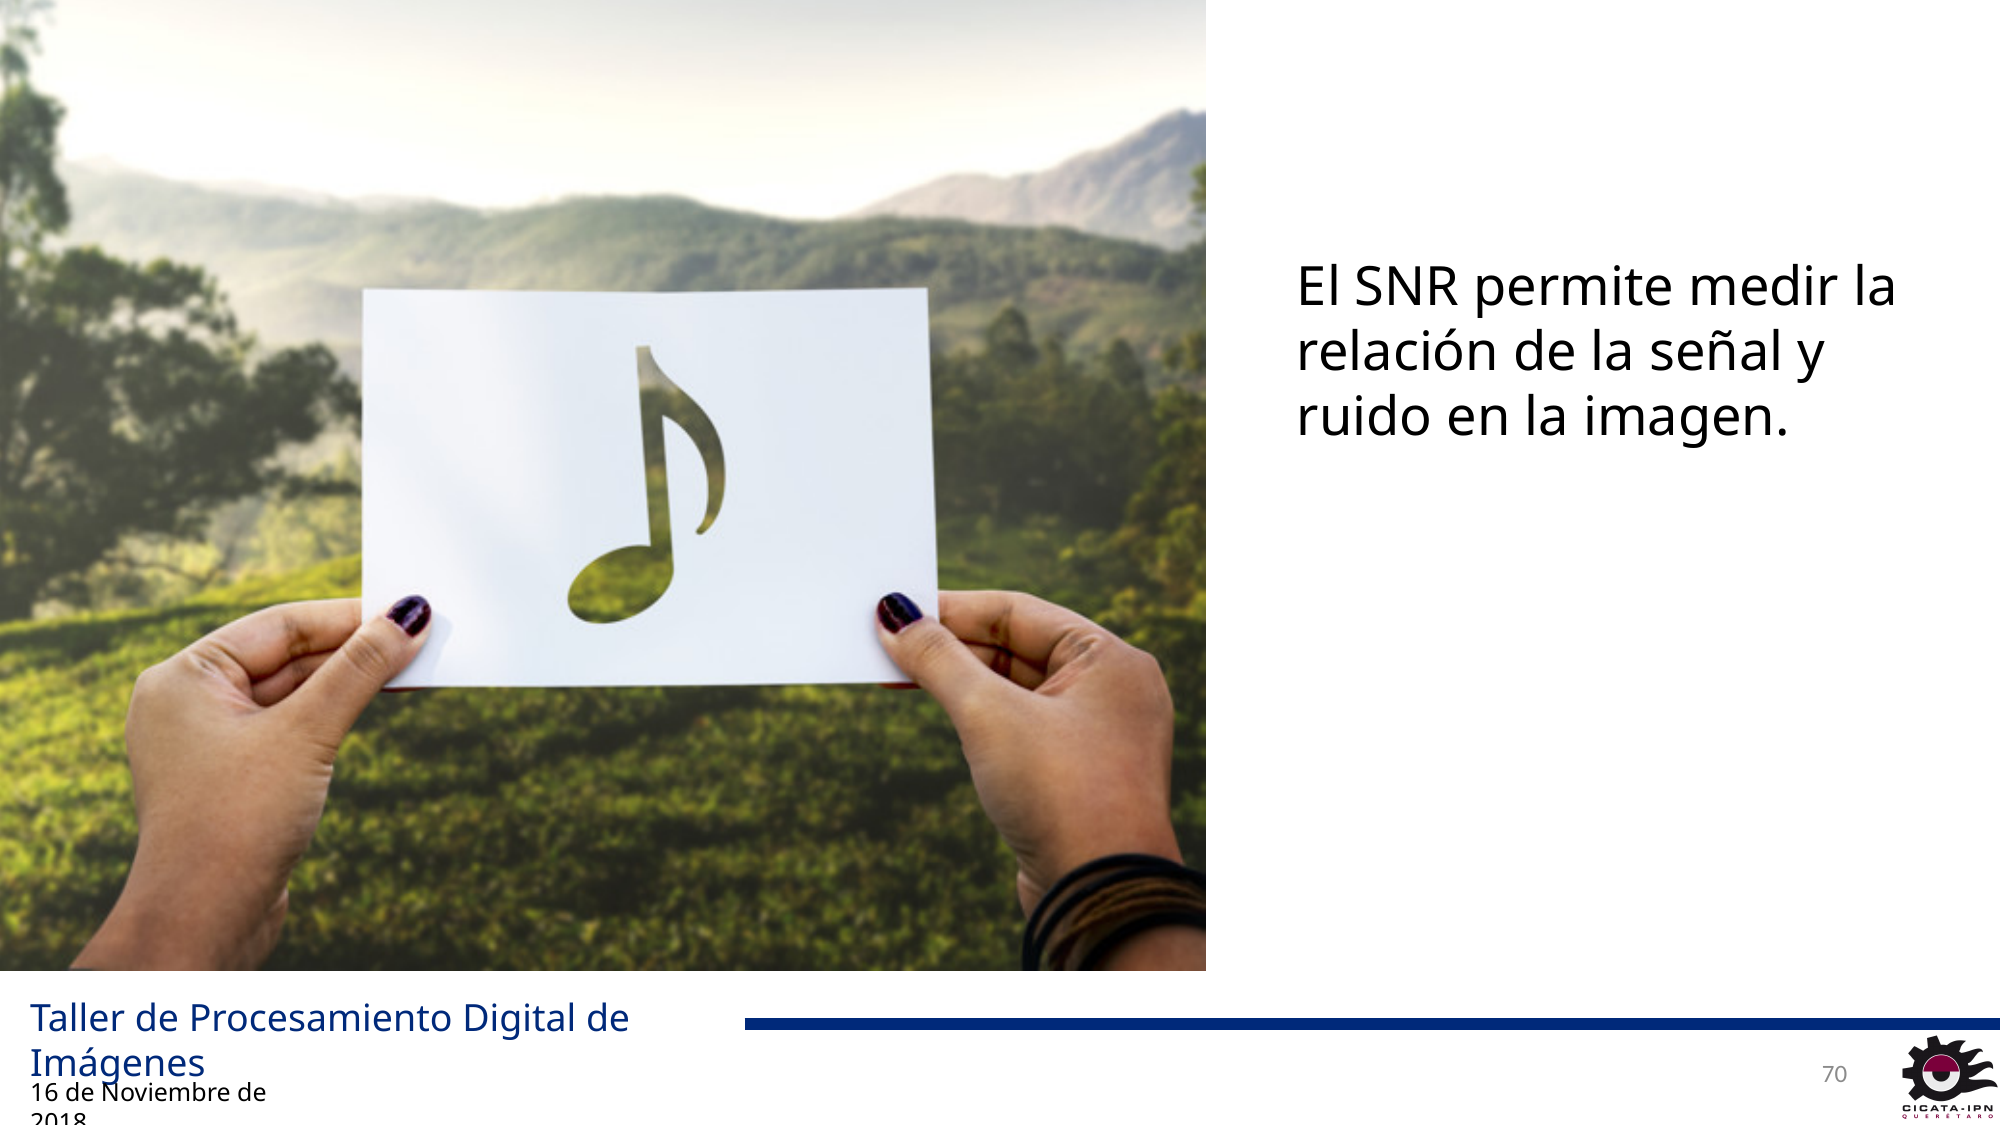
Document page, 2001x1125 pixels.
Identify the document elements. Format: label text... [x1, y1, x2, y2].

slide_number 70 [1412, 1042, 1863, 1103]
text_box 16 de Noviembre de 2018 [15, 1069, 342, 1125]
picture [1901, 1034, 1999, 1120]
text_box Taller de Procesamiento Digital de Imágenes [15, 986, 802, 1092]
picture [0, 0, 1206, 971]
